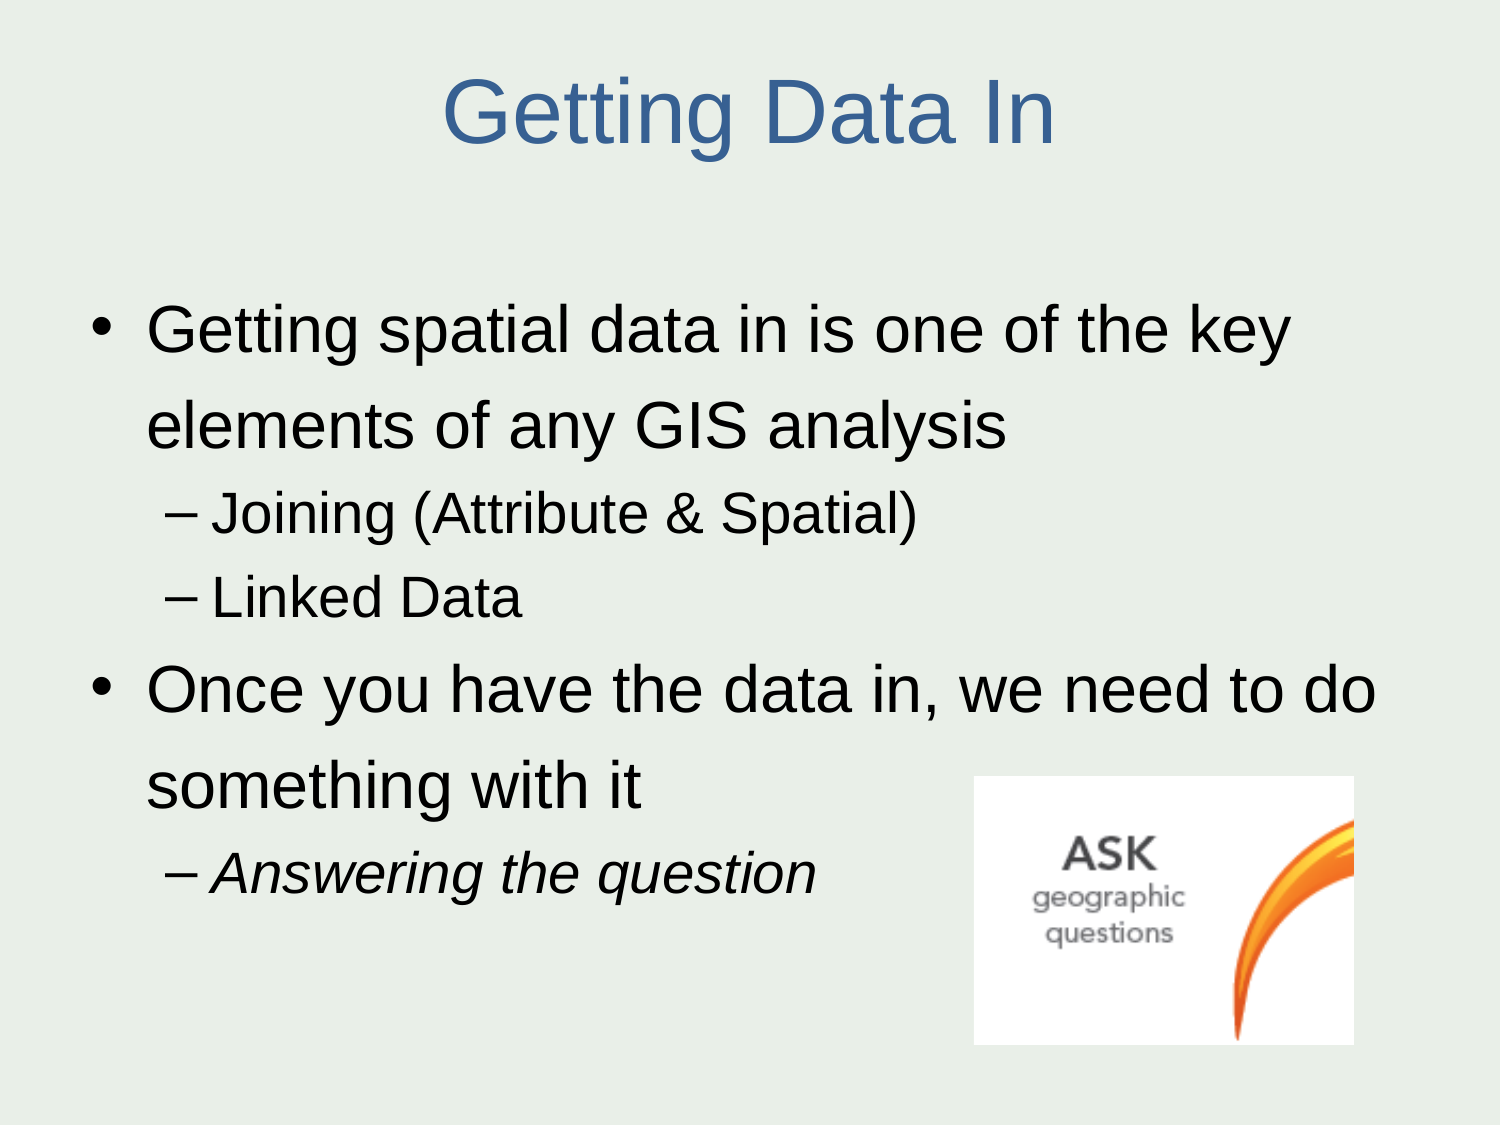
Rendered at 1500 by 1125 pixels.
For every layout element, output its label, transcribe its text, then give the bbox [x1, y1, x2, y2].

picture [973, 775, 1355, 1045]
text_box Getting Data In [75, 45, 1425, 233]
text_box Getting spatial data in is one of the key elements of any GIS analysis Joining (Attribute & Spatial) Linked Data Once you have the data in, we need to do something with it Answering the question [75, 262, 1425, 1005]
